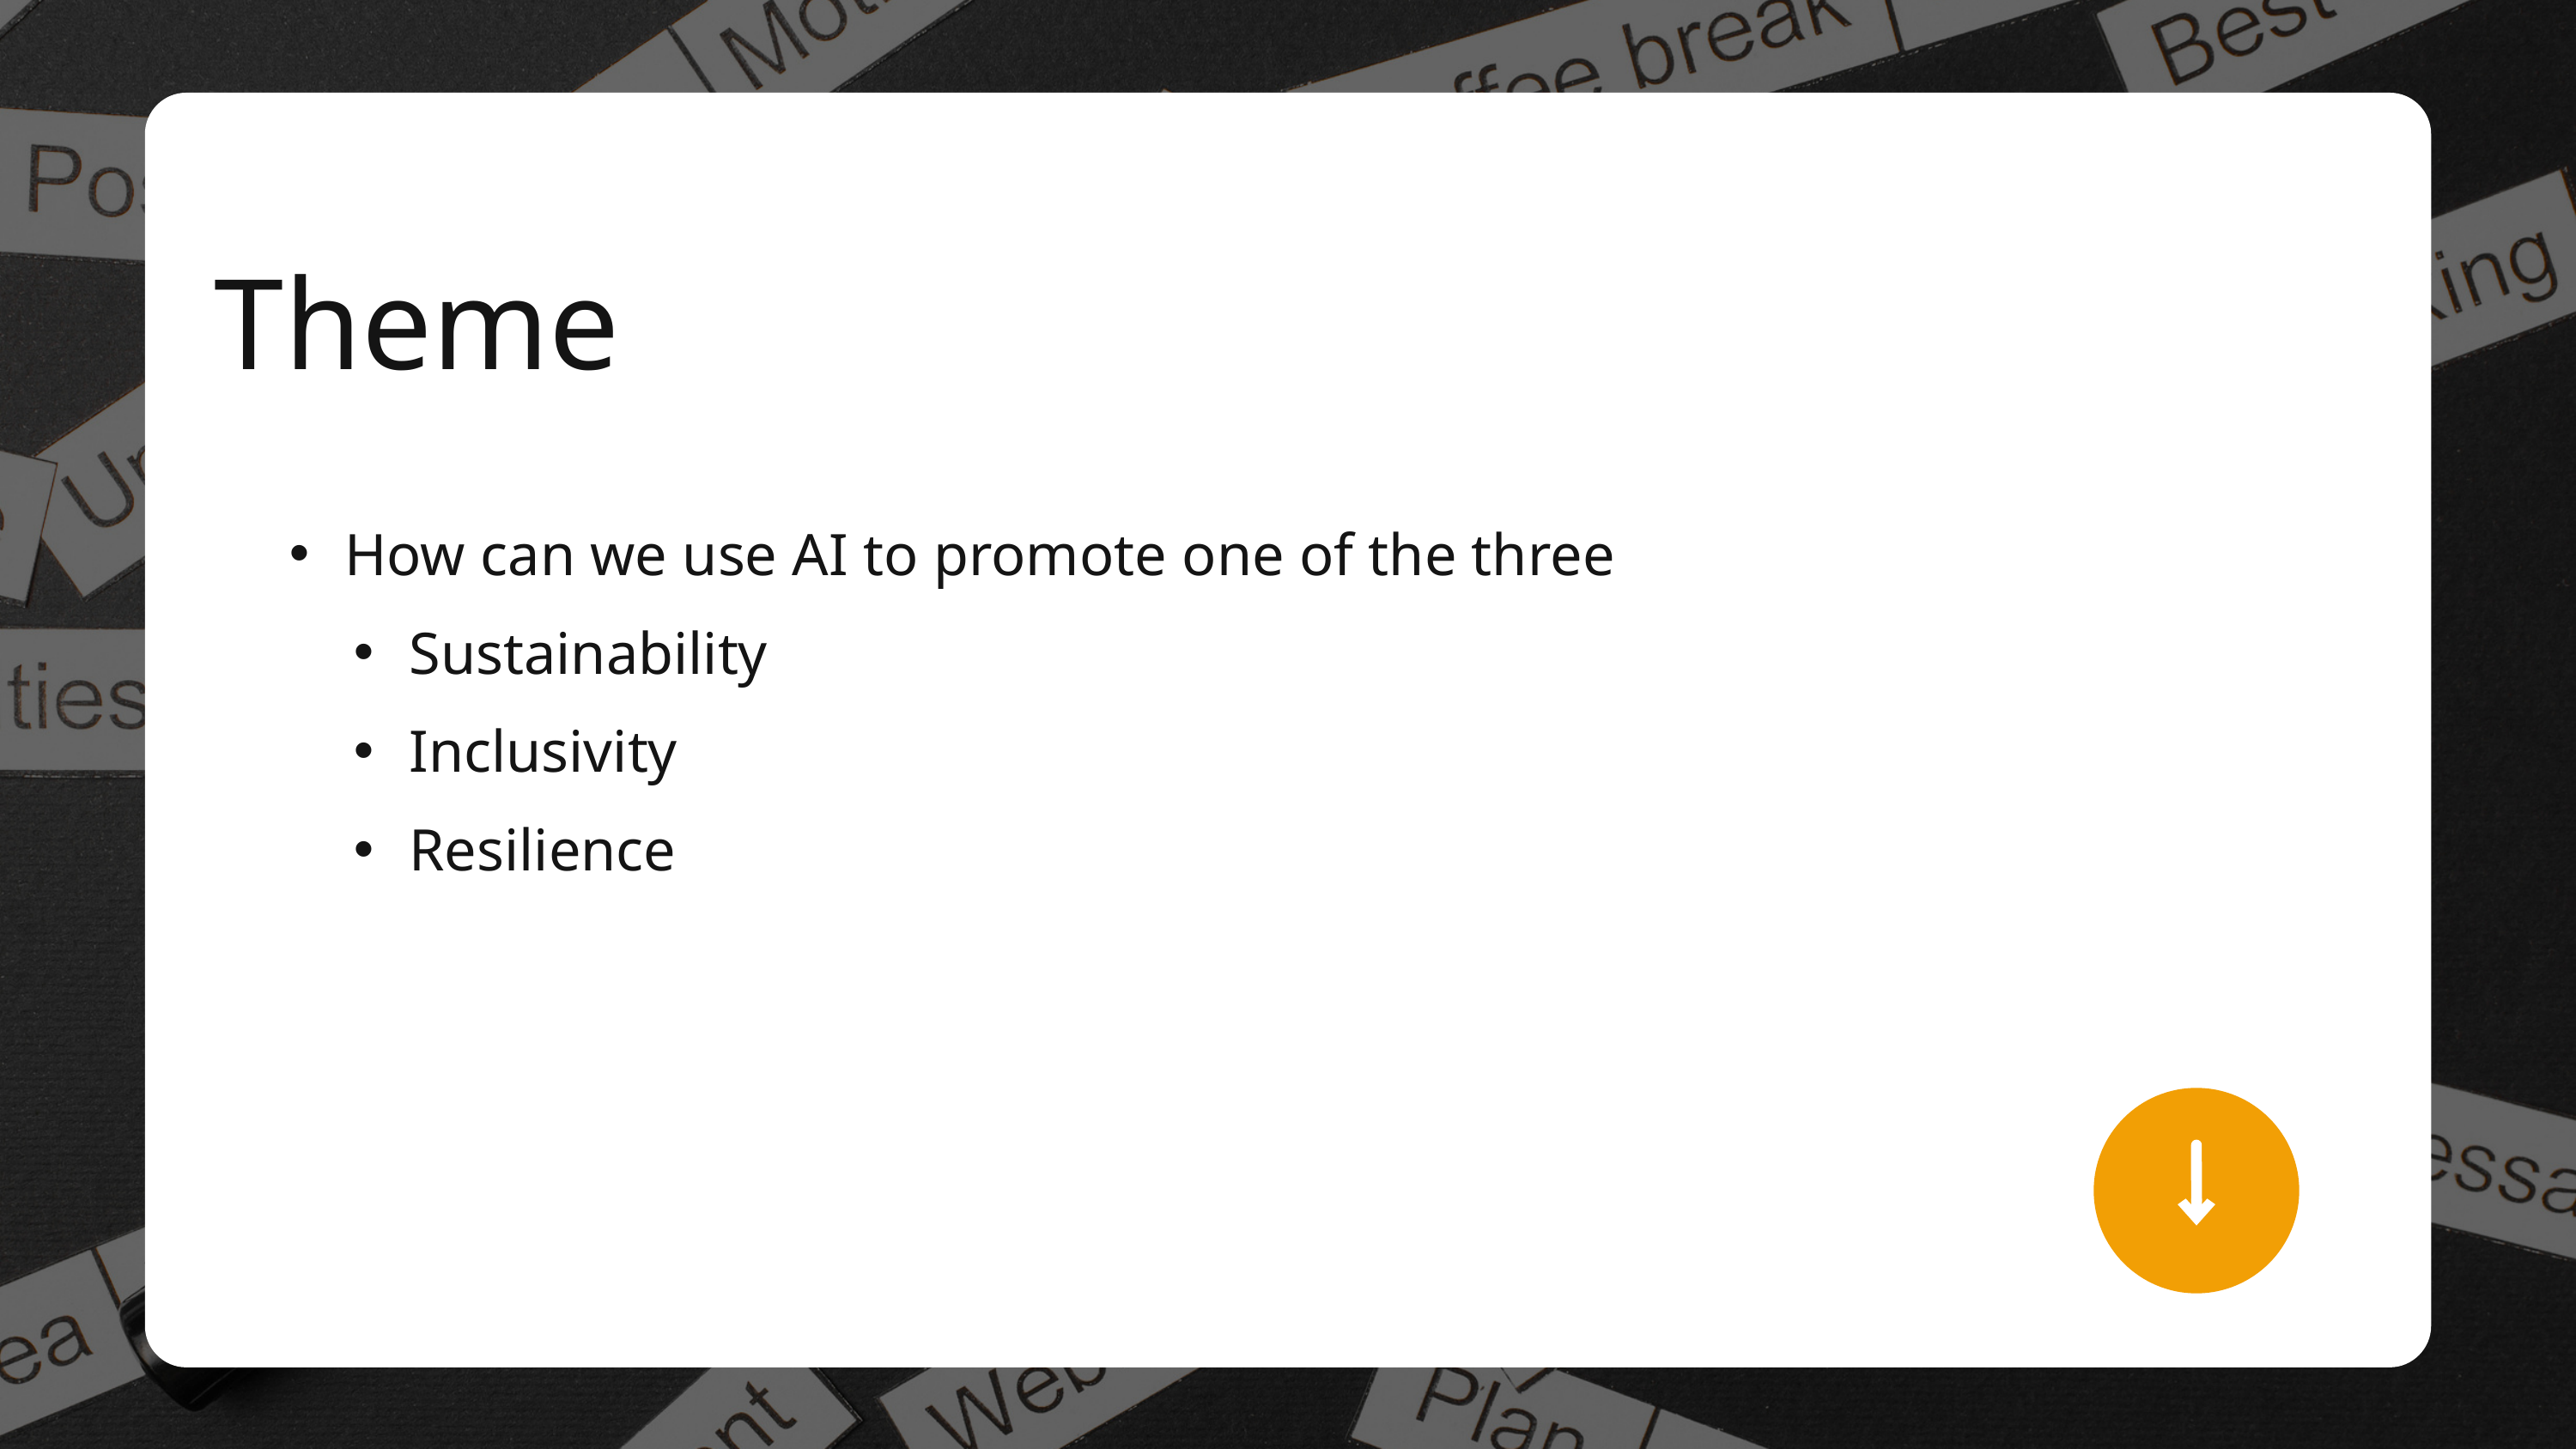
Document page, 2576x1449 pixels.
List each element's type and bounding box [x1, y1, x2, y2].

text_box [0, 0, 2576, 1449]
text_box [144, 92, 2432, 1368]
text_box [2093, 1088, 2300, 1294]
